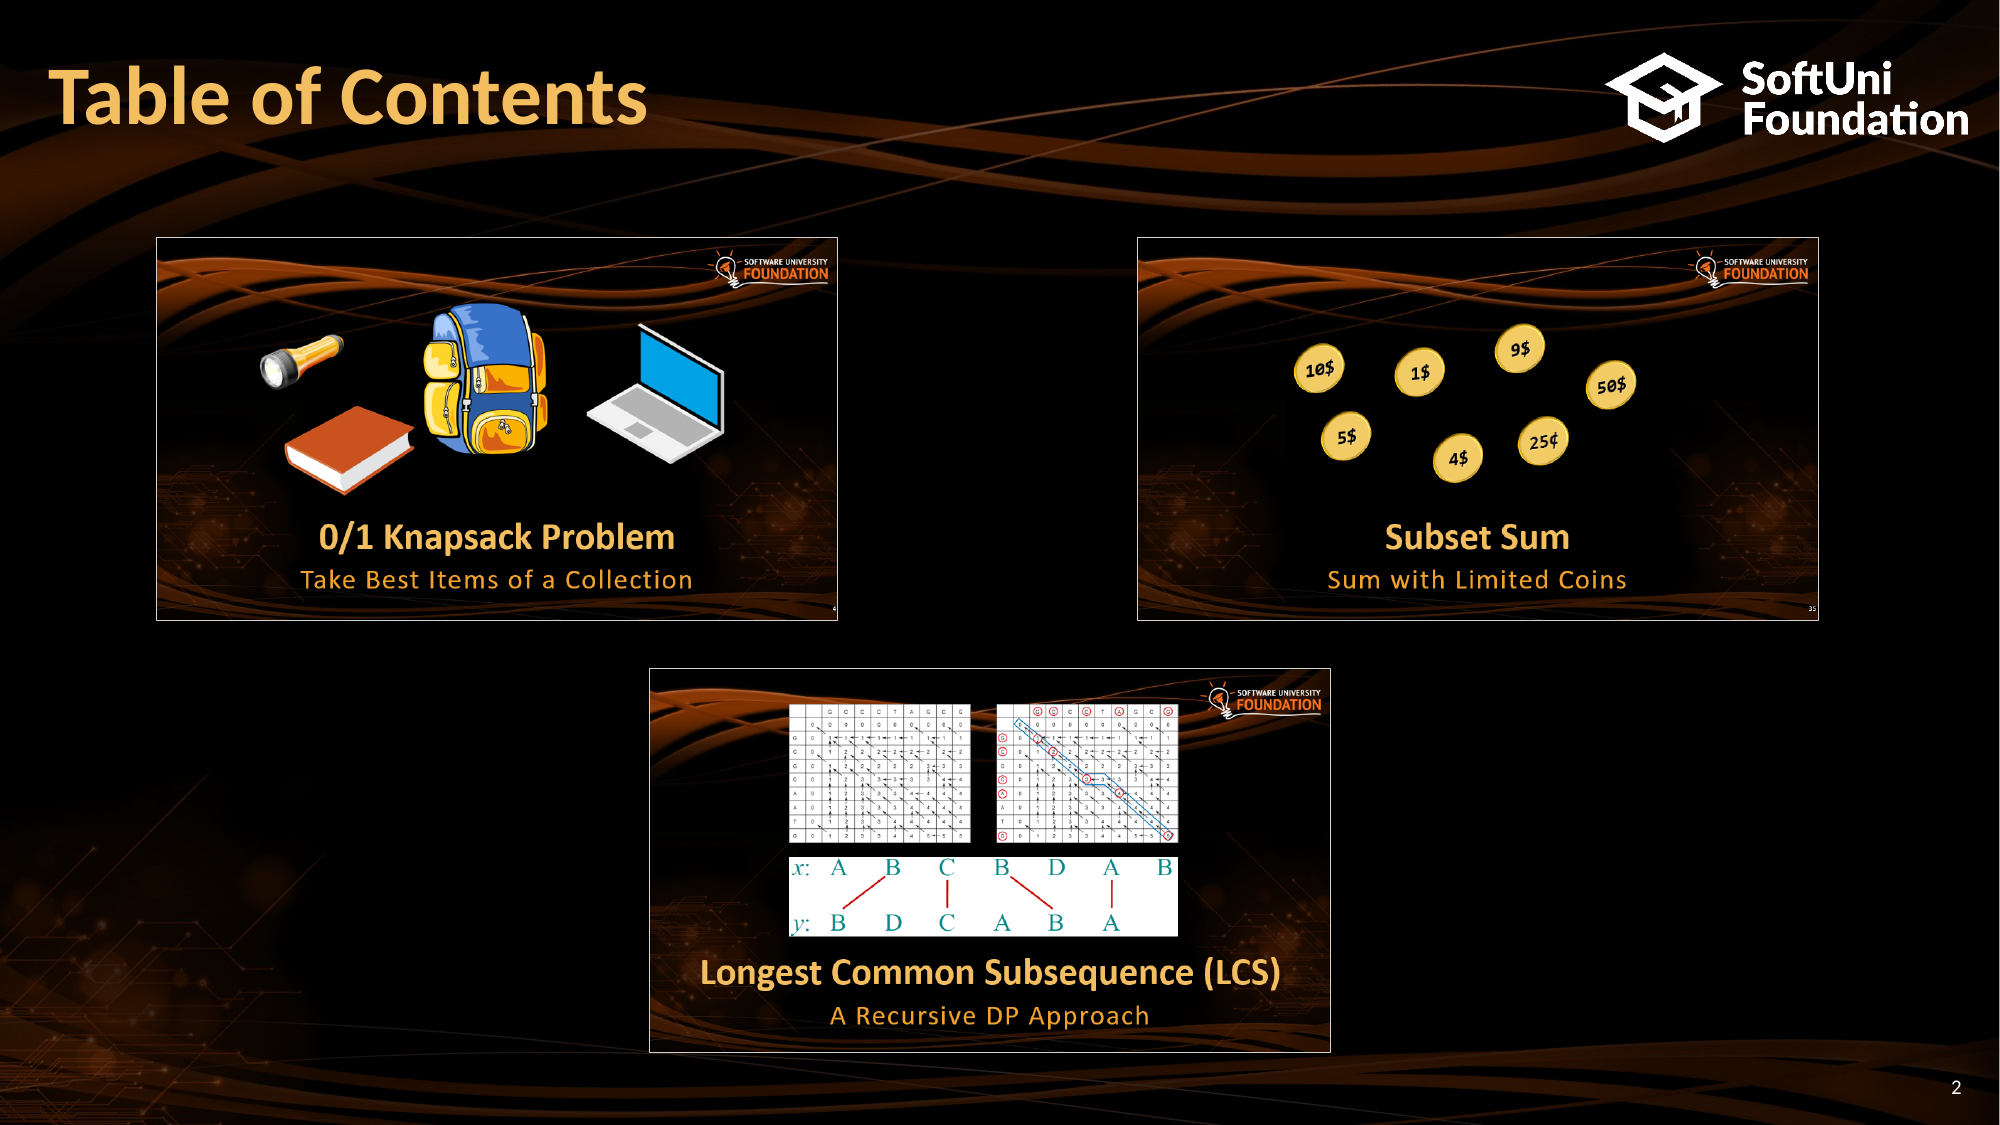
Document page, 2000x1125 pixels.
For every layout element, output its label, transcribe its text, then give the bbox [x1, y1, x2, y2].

picture [0, 0, 2000, 1125]
slide_number 2 [1897, 1070, 1968, 1103]
title Table of Contents [30, 6, 1602, 189]
